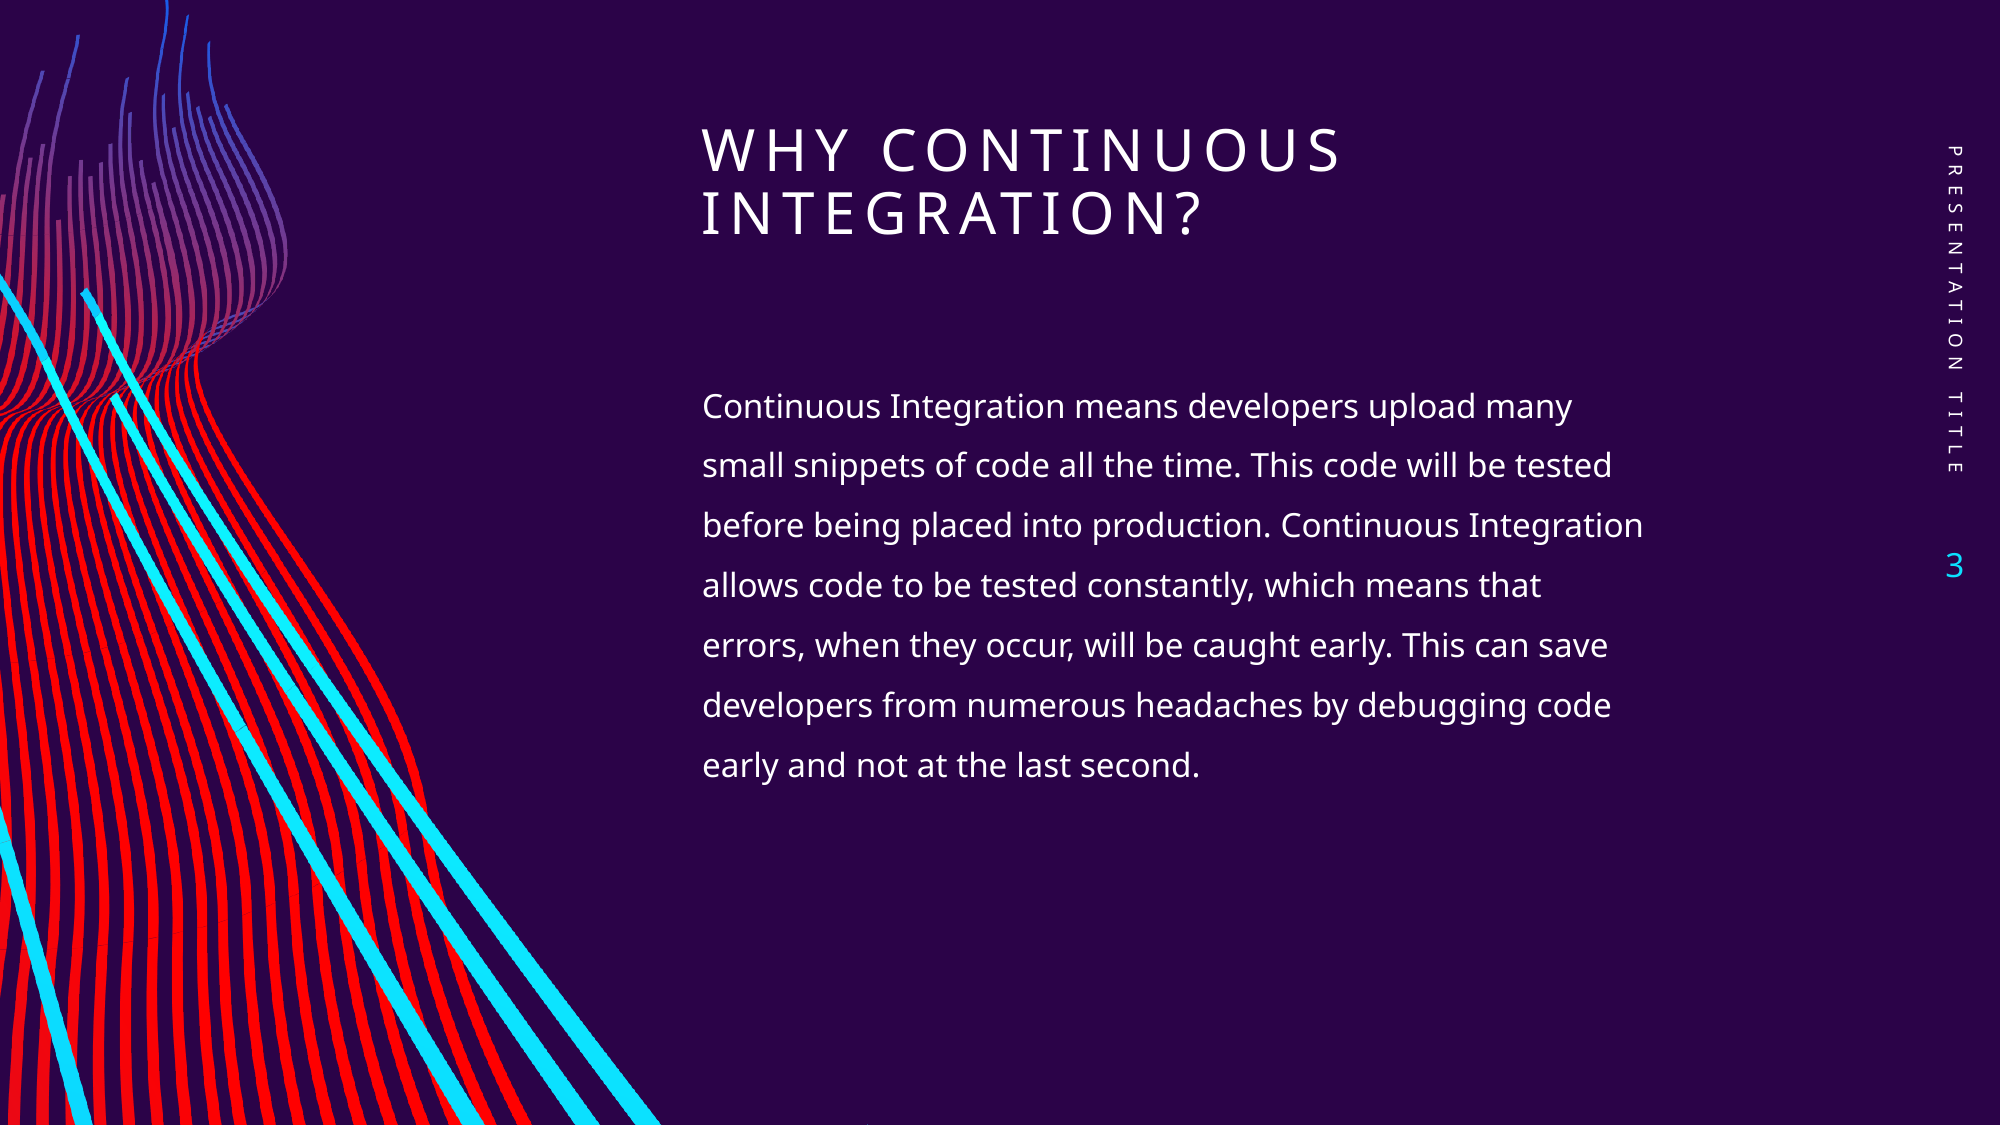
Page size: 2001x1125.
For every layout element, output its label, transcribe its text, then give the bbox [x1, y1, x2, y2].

title Why continuous integration? [686, 114, 1494, 273]
picture [0, 0, 2000, 1125]
list Continuous Integration means developers upload many small snippets of code all the time. This code will be tested before being placed into production. Continuous Integration allows code to be tested constantly, which means that errors, when they occur, will be caught early. This can save developers from numerous headaches by debugging code early and not at the last second. [687, 357, 1671, 873]
slide_number 3 [1889, 519, 1980, 615]
footer PRESENTATION TITLE [1926, 33, 1987, 489]
